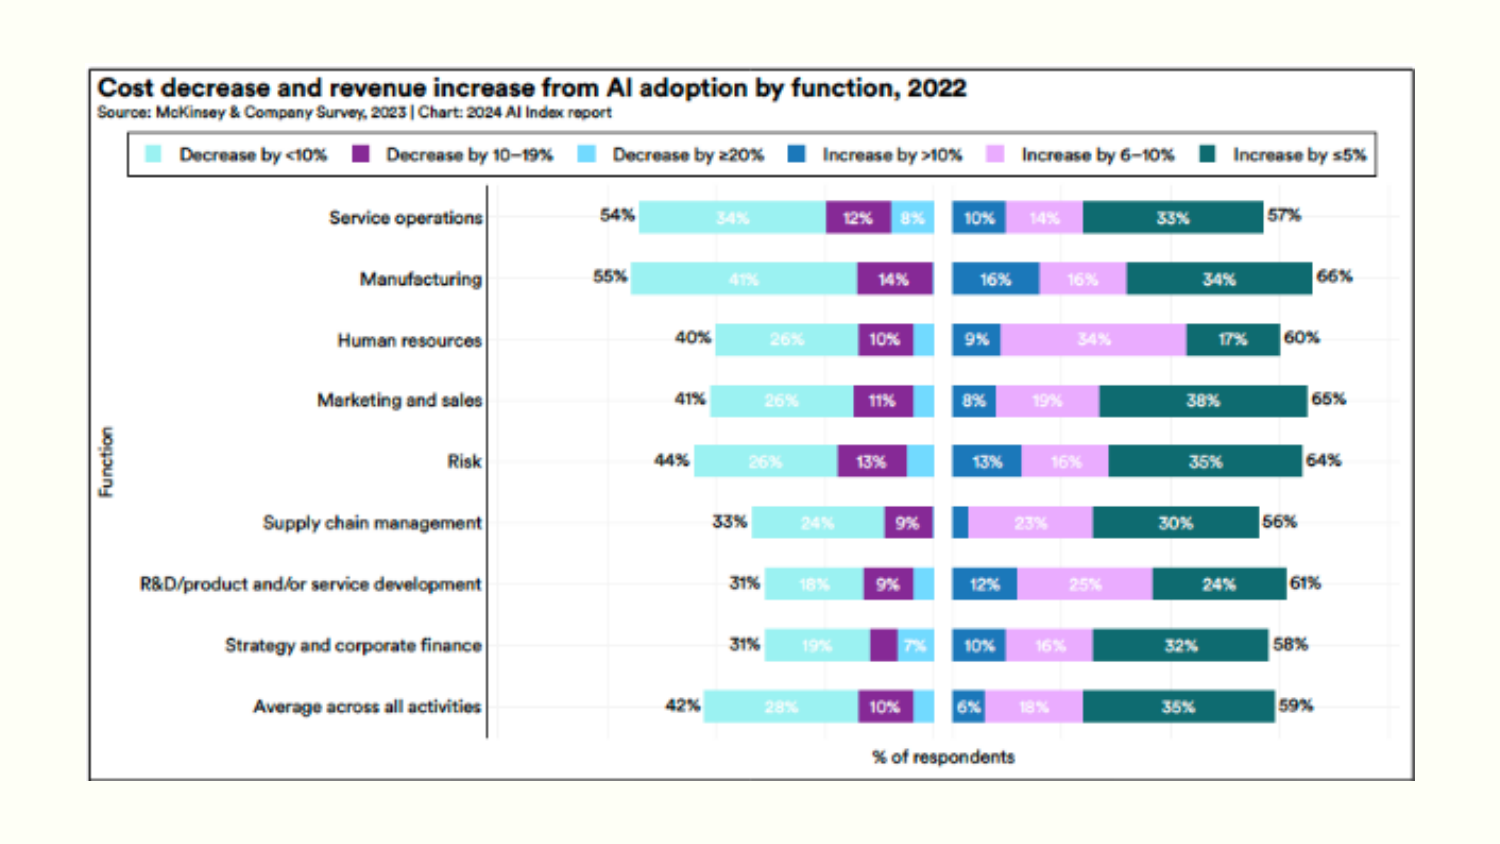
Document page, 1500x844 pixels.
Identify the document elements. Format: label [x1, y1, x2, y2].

picture [85, 62, 1415, 781]
